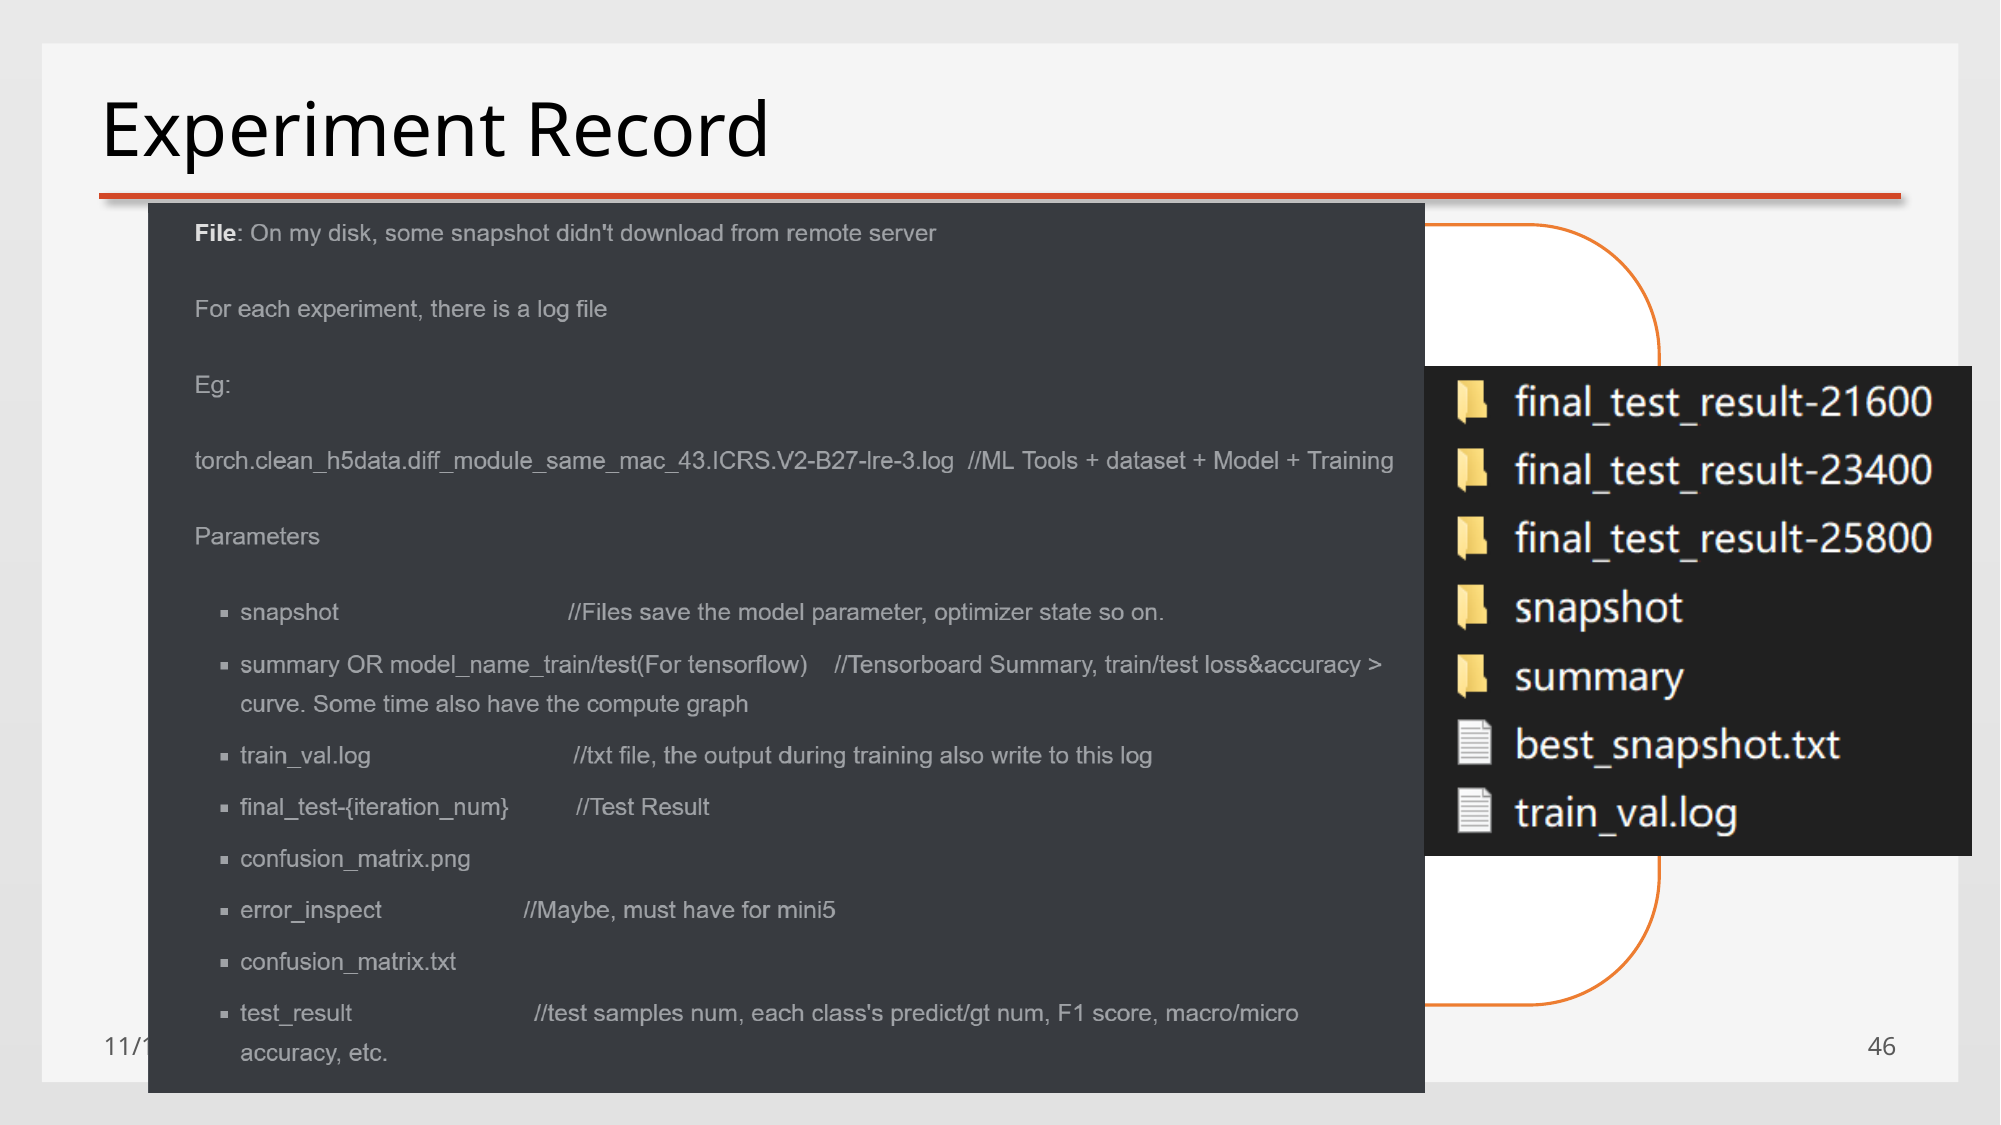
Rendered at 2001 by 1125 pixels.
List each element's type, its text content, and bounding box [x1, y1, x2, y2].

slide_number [88, 1017, 148, 1078]
picture [148, 203, 1972, 1093]
slide_number 46 [1425, 1017, 1912, 1078]
title Experiment Record [85, 73, 1214, 179]
